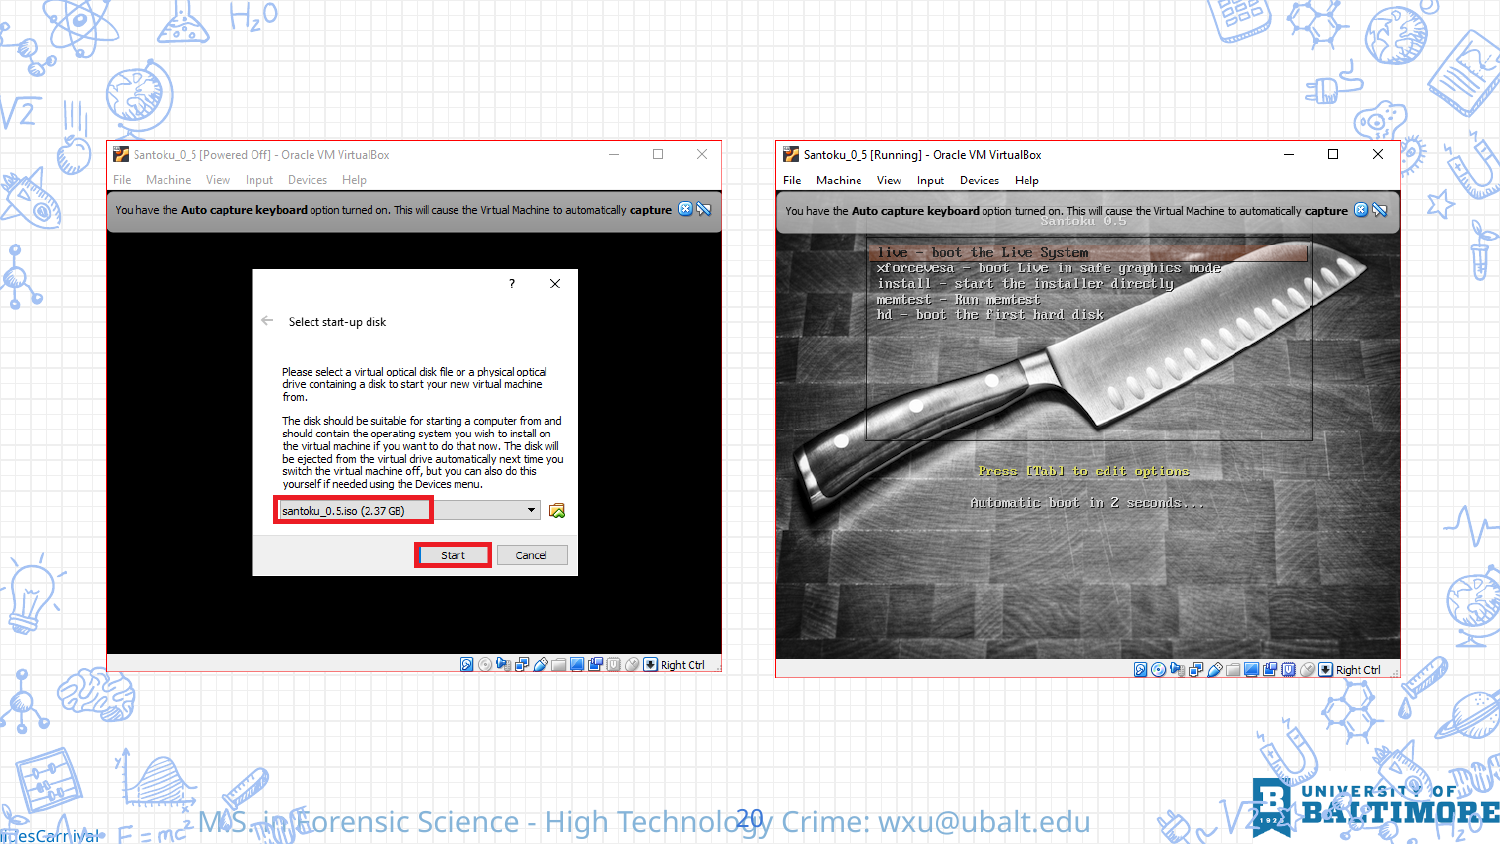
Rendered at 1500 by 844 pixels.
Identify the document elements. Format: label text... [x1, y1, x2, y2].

picture [1342, 796, 1349, 806]
picture [1408, 786, 1417, 792]
picture [1381, 771, 1421, 792]
picture [1405, 773, 1430, 800]
picture [1354, 819, 1361, 827]
picture [1471, 771, 1479, 786]
picture [1388, 823, 1396, 835]
picture [775, 140, 1401, 678]
picture [1481, 771, 1489, 788]
picture [1253, 771, 1500, 844]
picture [1375, 780, 1390, 791]
picture [1283, 771, 1308, 783]
picture [105, 140, 722, 672]
slide_number 20 [705, 796, 795, 844]
picture [1479, 779, 1483, 790]
